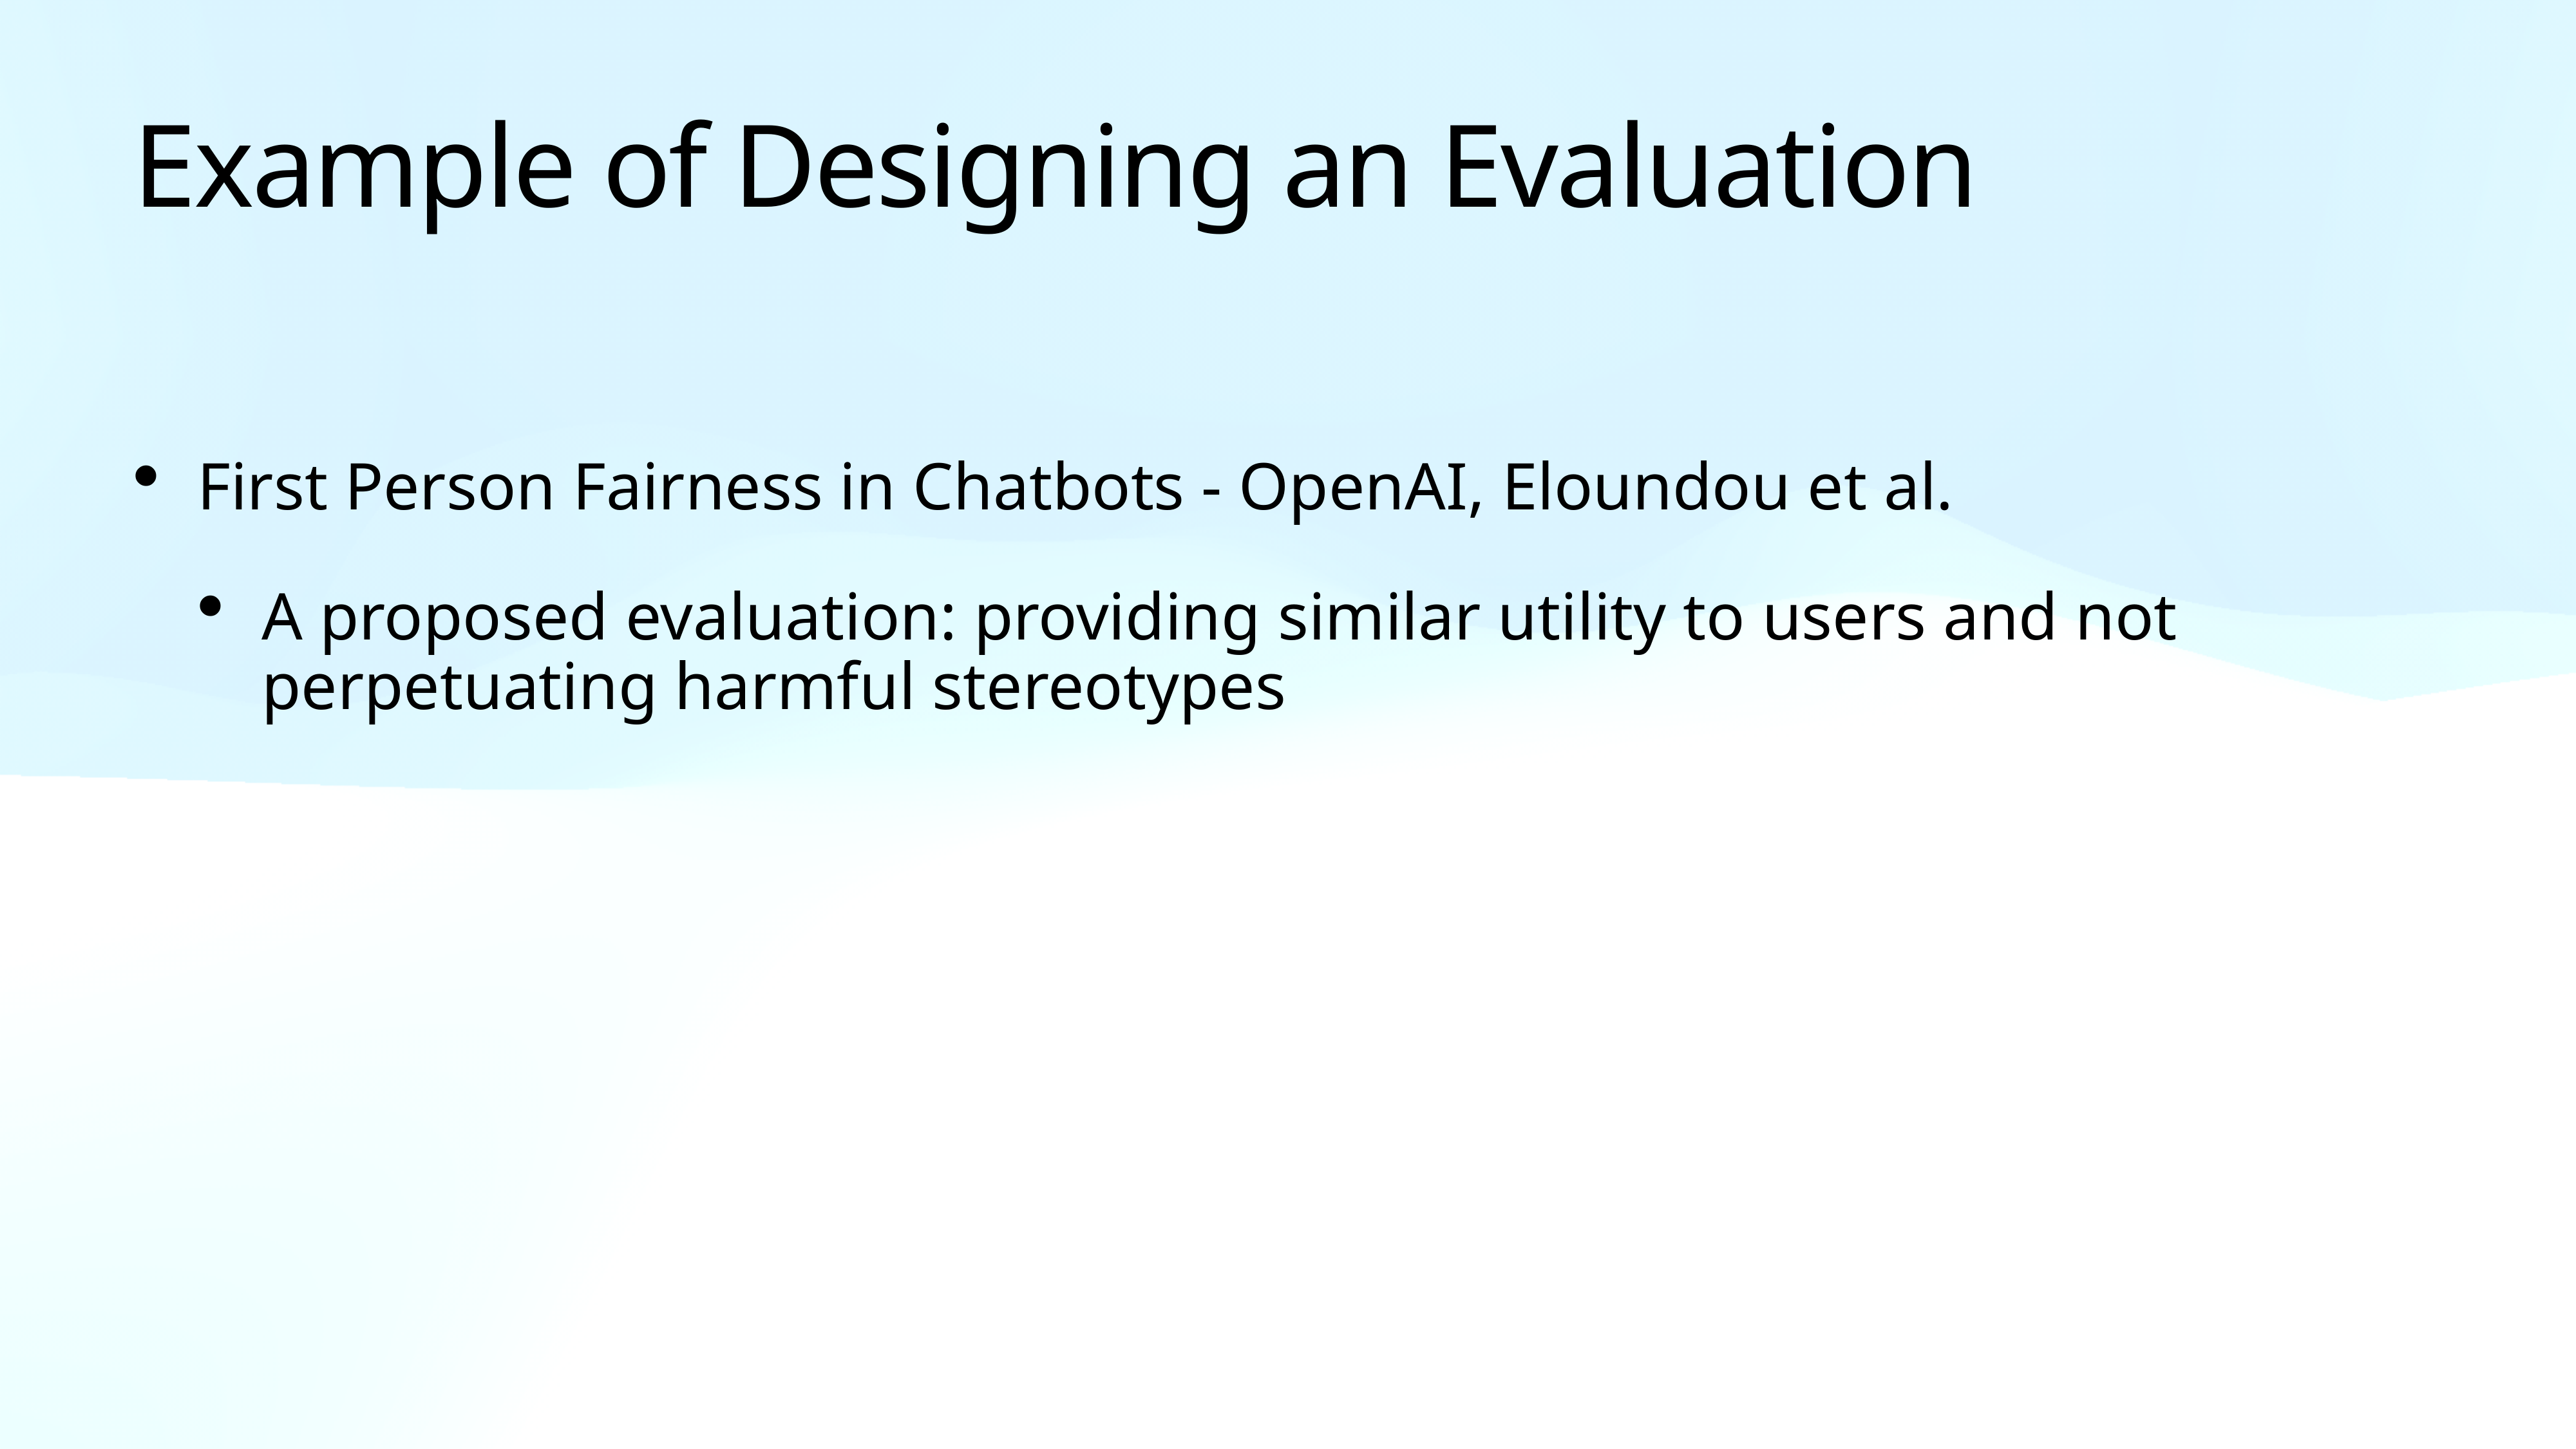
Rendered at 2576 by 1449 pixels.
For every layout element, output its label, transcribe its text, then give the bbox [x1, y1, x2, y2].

list First Person Fairness in Chatbots - OpenAI, Eloundou et al. A proposed evaluation: providing similar utility to users and not perpetuating harmful stereotypes [127, 448, 2449, 1321]
picture [0, 0, 2576, 1449]
title Example of Designing an Evaluation [127, 113, 2449, 266]
